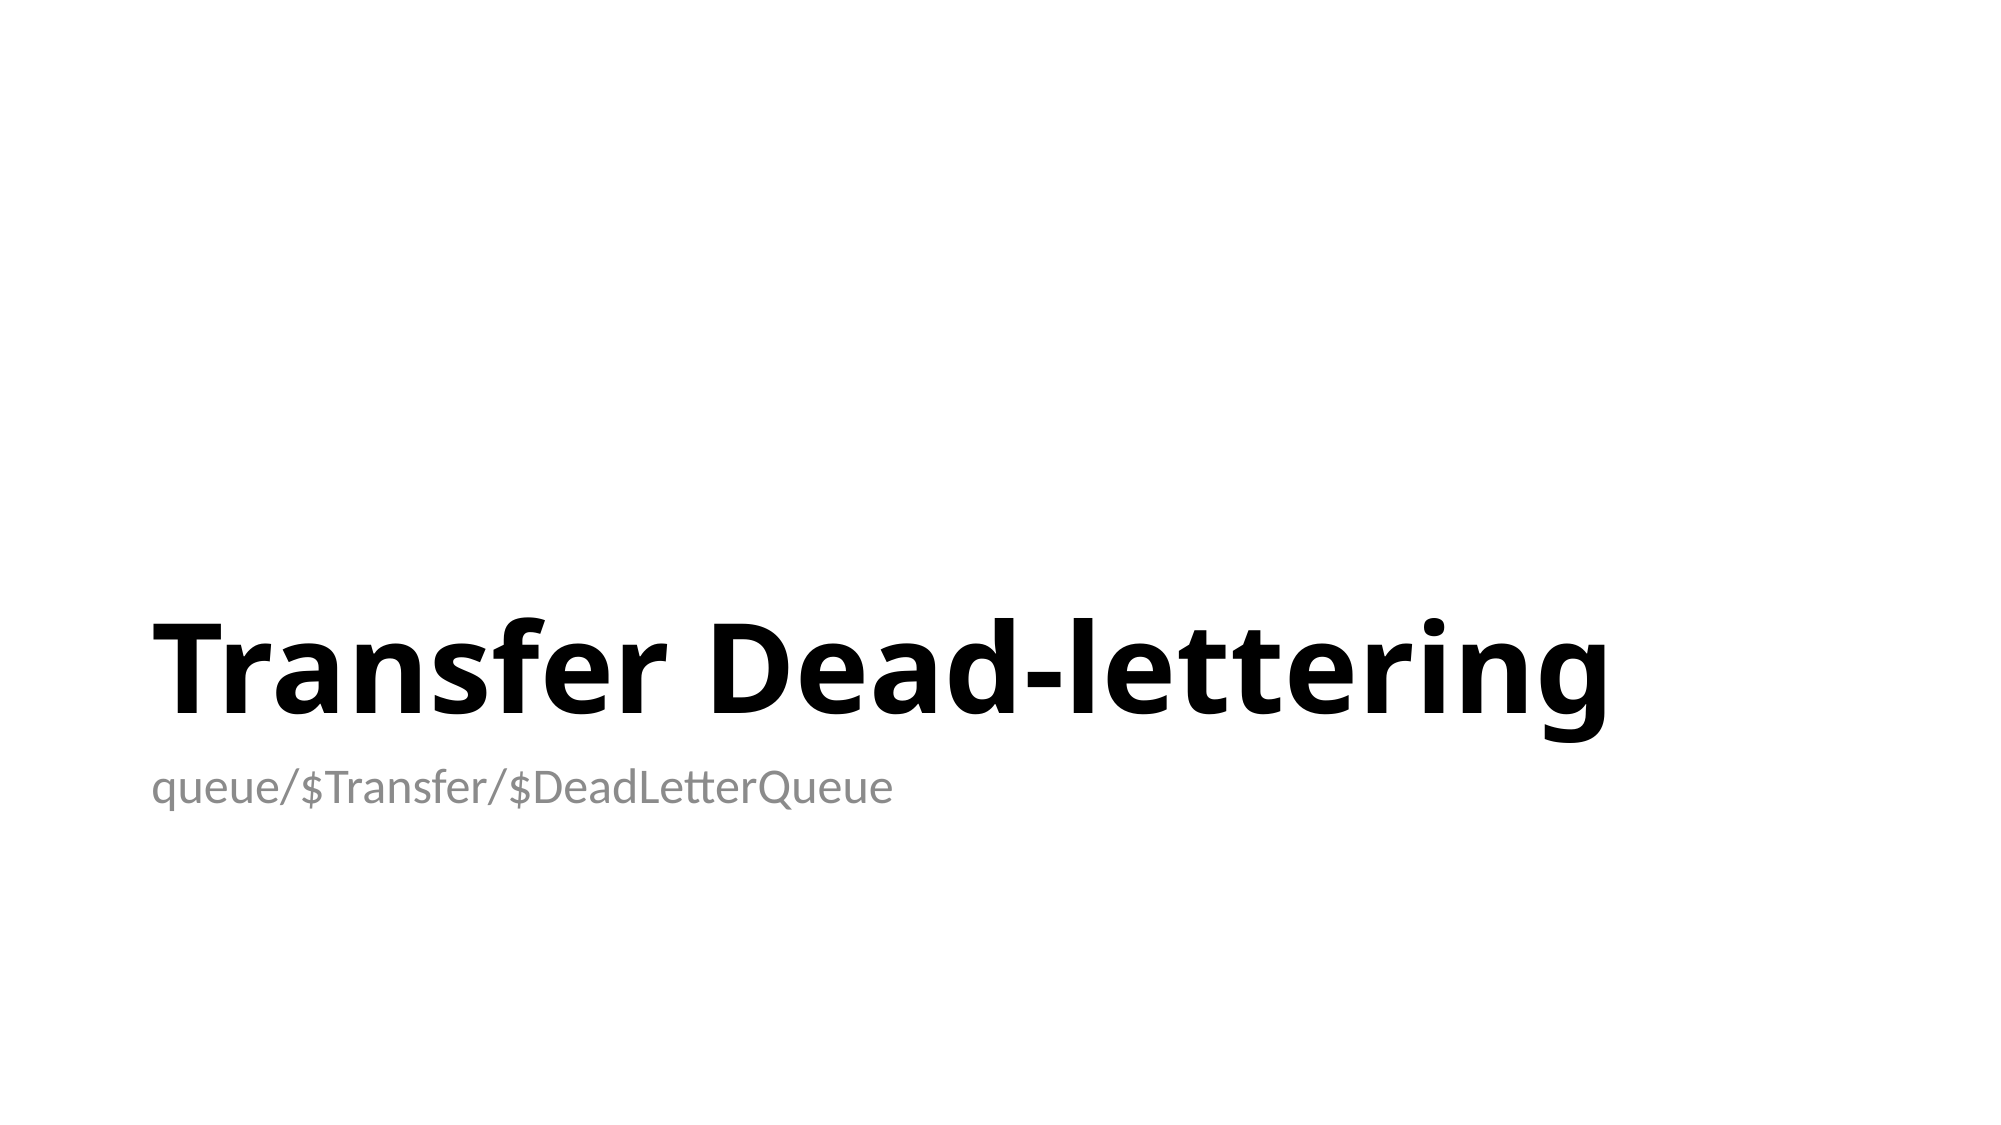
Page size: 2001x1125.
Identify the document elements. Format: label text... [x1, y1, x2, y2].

list queue/$Transfer/$DeadLetterQueue [136, 752, 1862, 999]
title Transfer Dead-lettering [136, 280, 1862, 749]
